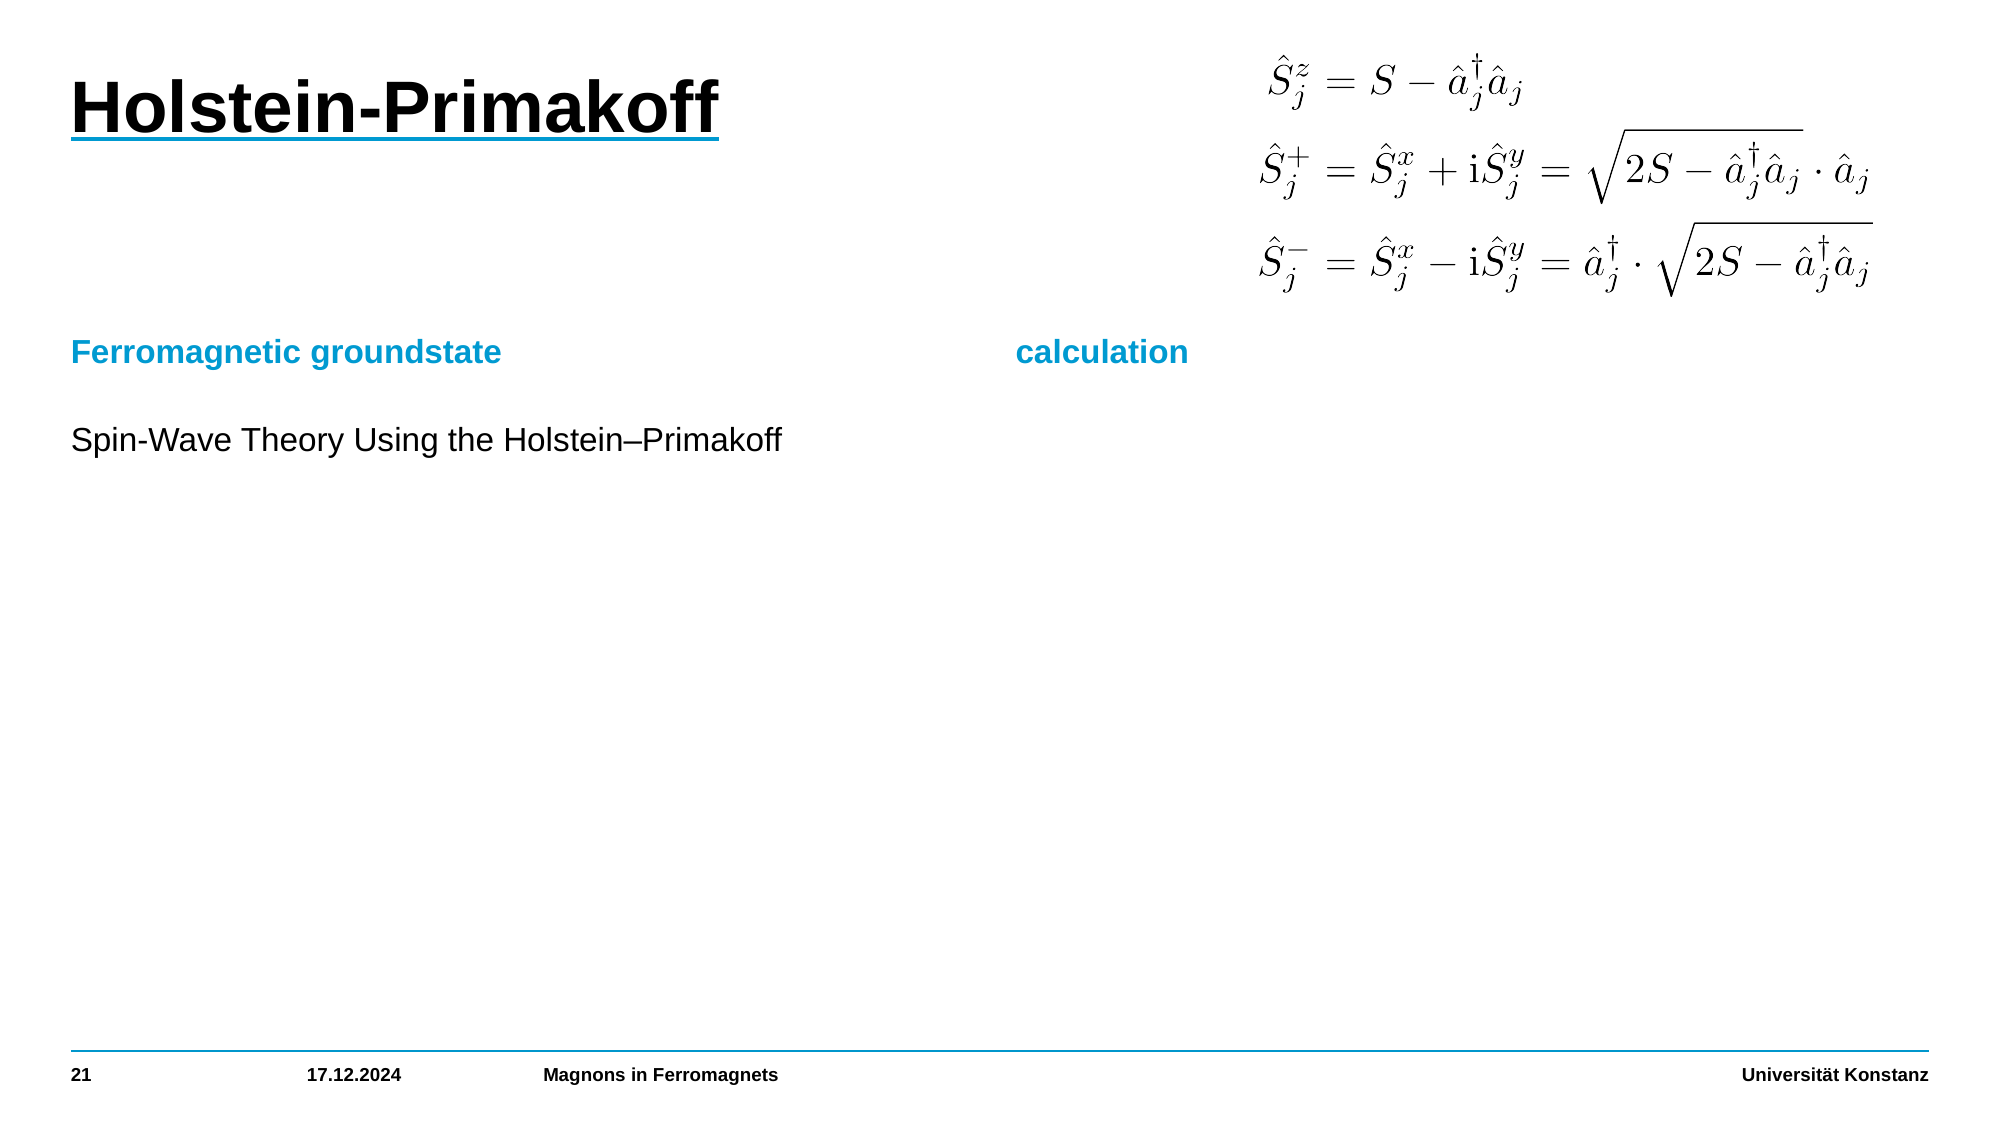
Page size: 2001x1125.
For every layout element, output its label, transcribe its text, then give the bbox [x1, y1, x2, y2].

picture [1259, 53, 1873, 297]
list calculation [1015, 326, 1930, 1000]
footer Magnons in Ferromagnets [543, 1058, 1489, 1094]
title Holstein-Primakoff [70, 66, 1254, 268]
slide_number 21 [70, 1058, 276, 1094]
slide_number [306, 1058, 512, 1094]
list Ferromagnetic groundstate Spin-Wave Theory Using the Holstein–Primakoff [70, 326, 985, 1000]
